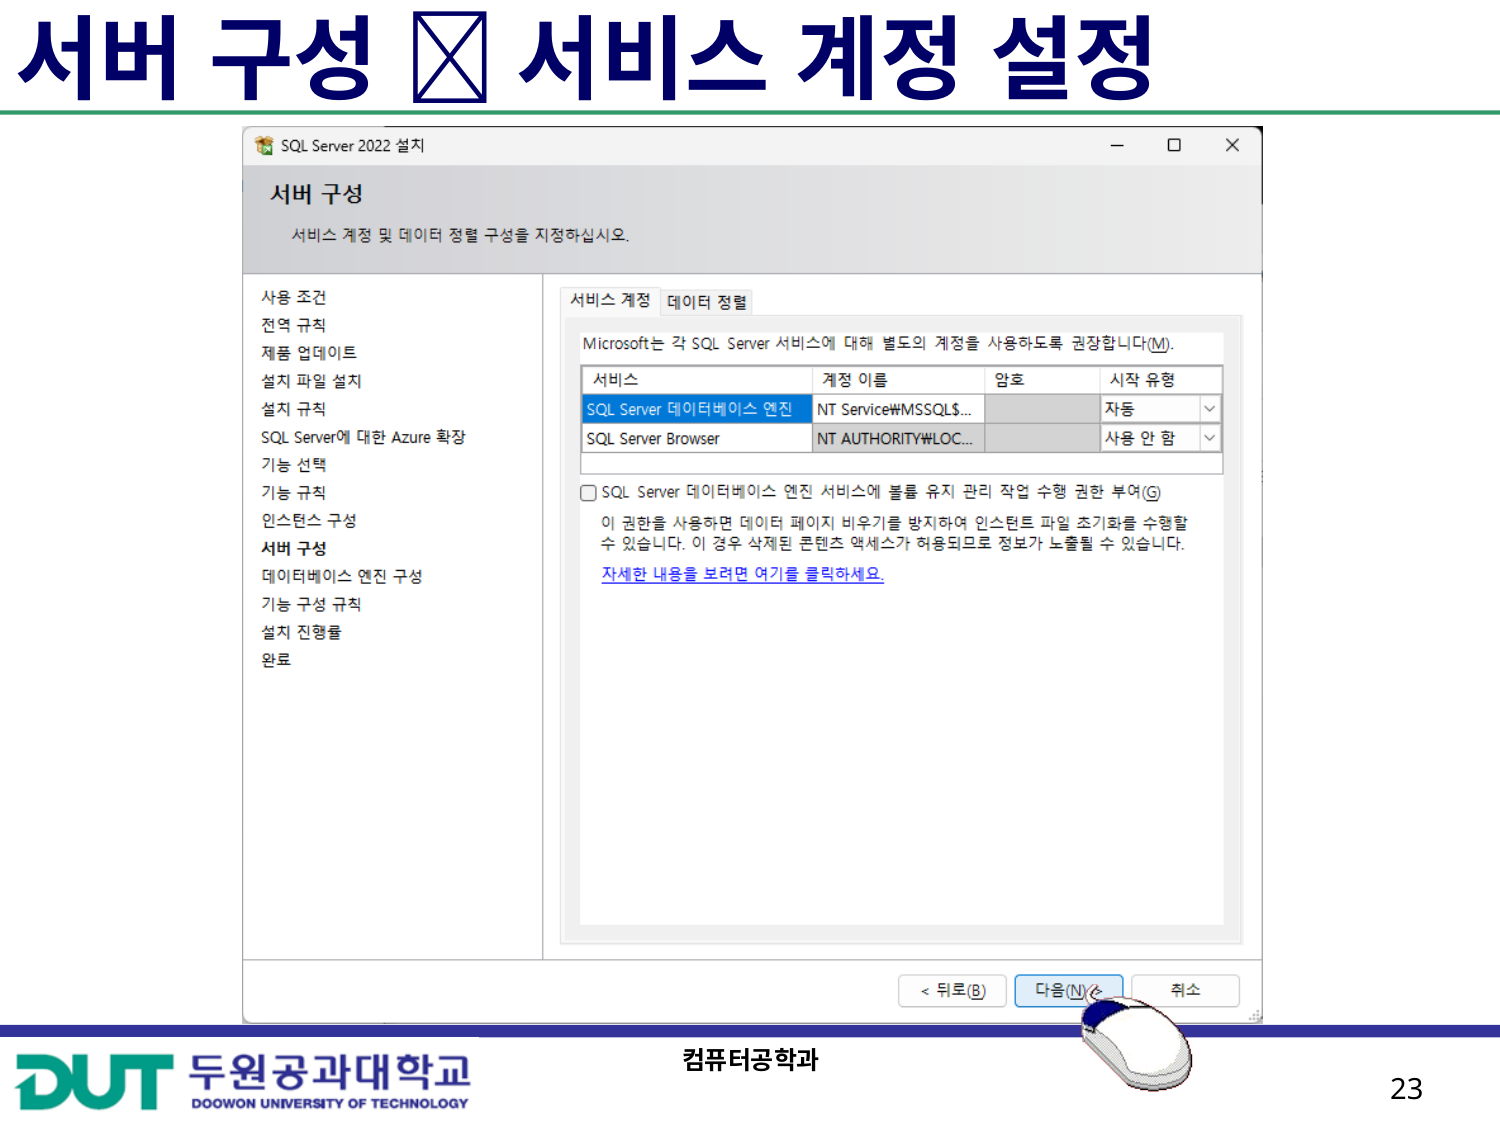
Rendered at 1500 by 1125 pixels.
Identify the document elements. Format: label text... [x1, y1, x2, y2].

picture [241, 126, 1263, 1097]
title 서버 구성  서비스 계정 설정 [0, 0, 1500, 113]
picture [0, 1037, 479, 1125]
